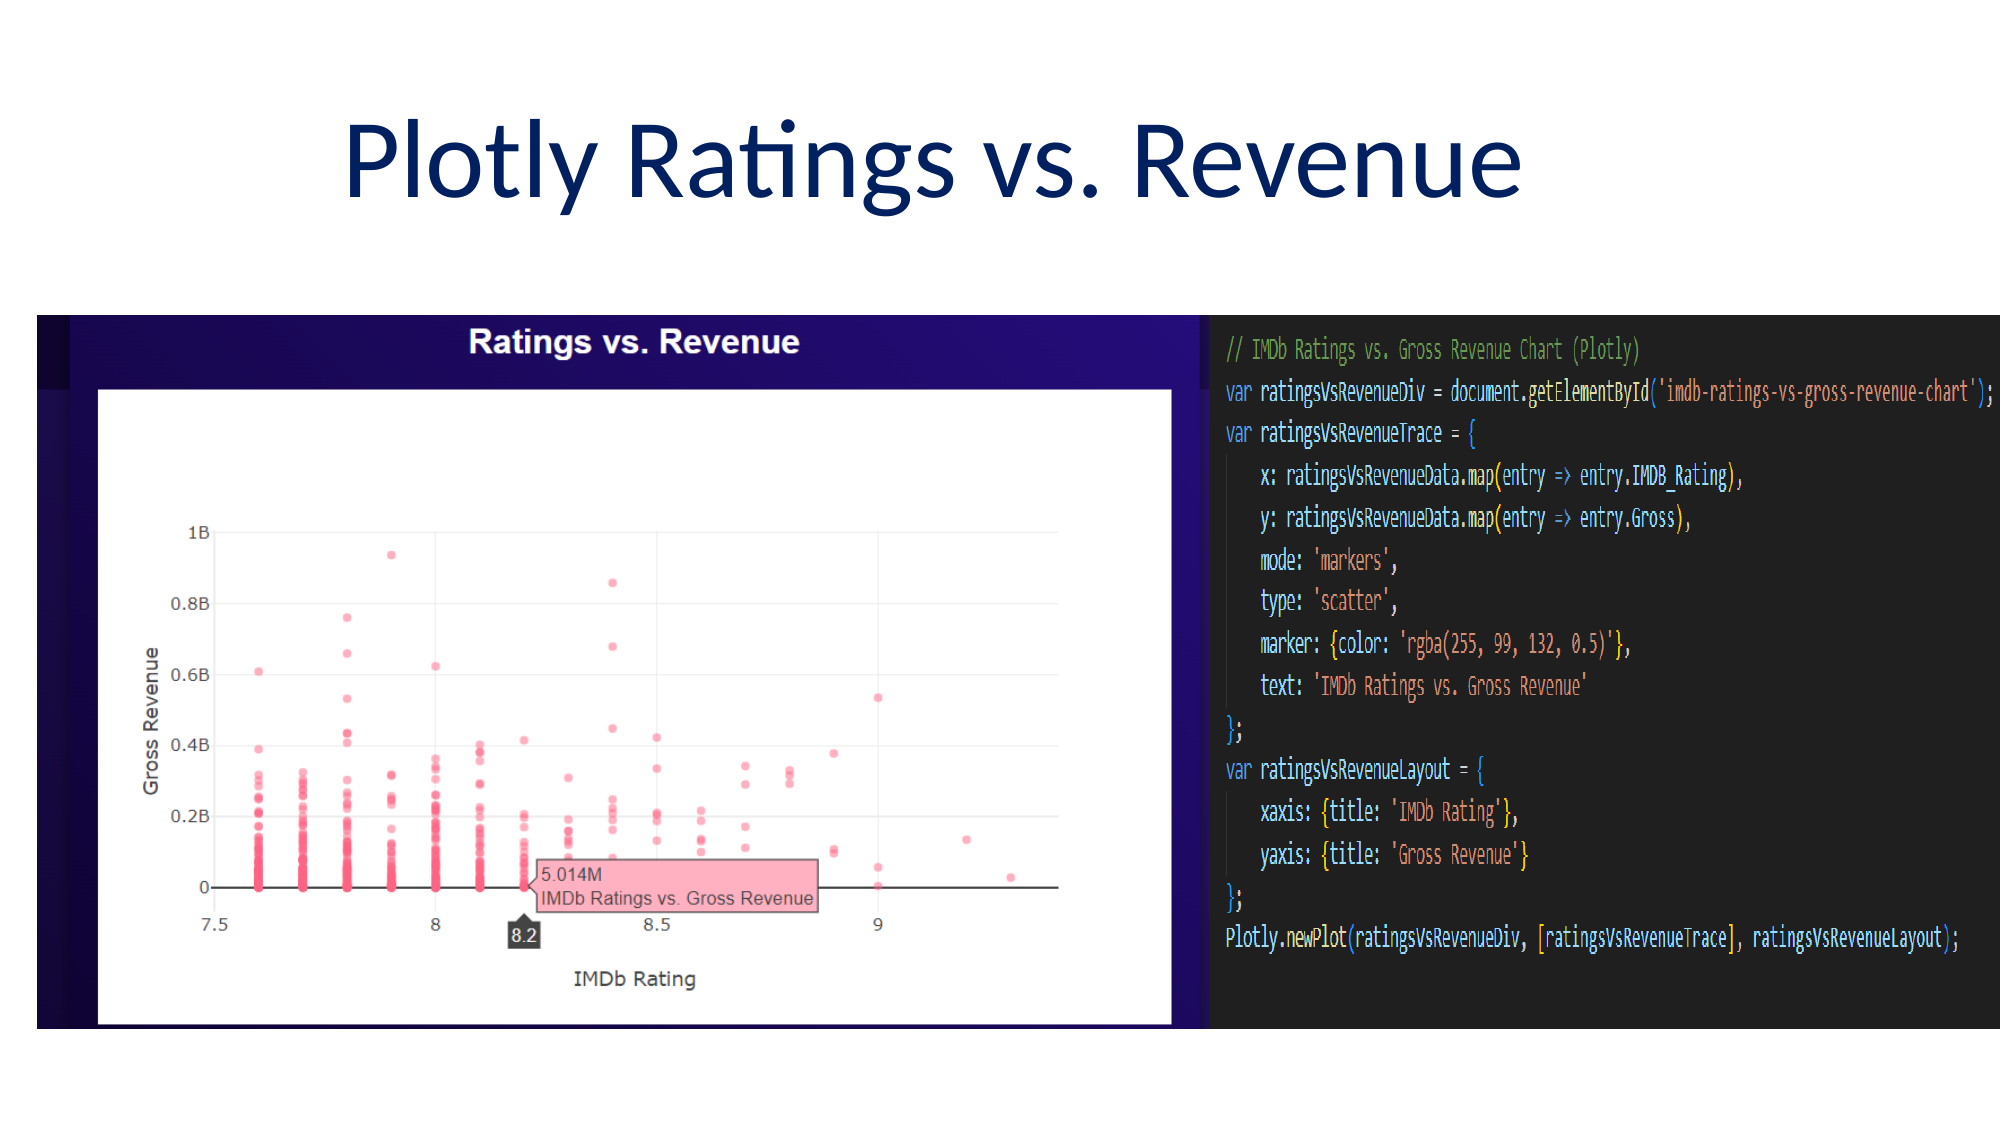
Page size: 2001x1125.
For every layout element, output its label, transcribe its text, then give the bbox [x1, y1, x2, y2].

text_box Plotly Ratings vs. Revenue [326, 77, 1541, 227]
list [36, 315, 1209, 1029]
picture [1209, 315, 2000, 1029]
